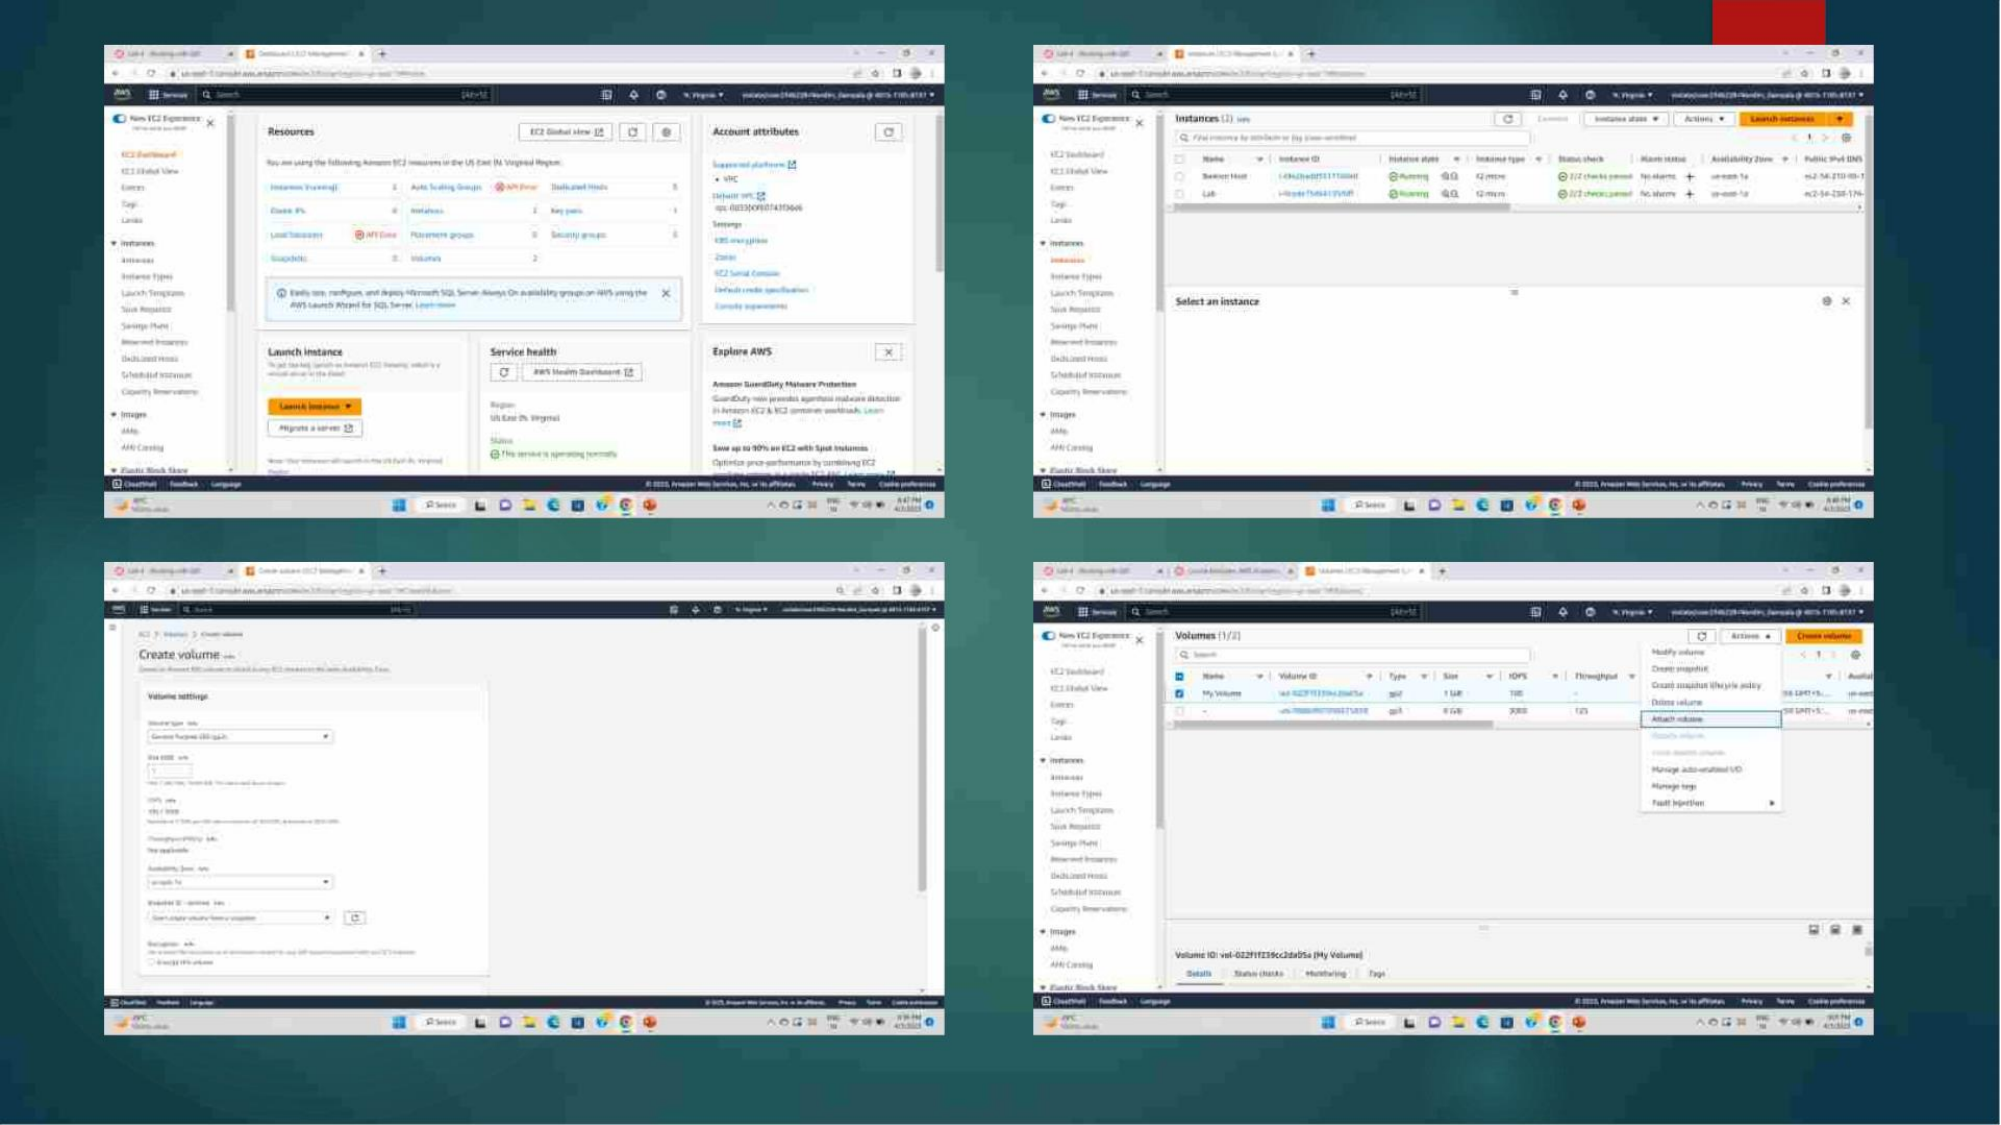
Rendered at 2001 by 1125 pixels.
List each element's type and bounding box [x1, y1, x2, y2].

text_box [0, 0, 2000, 1125]
